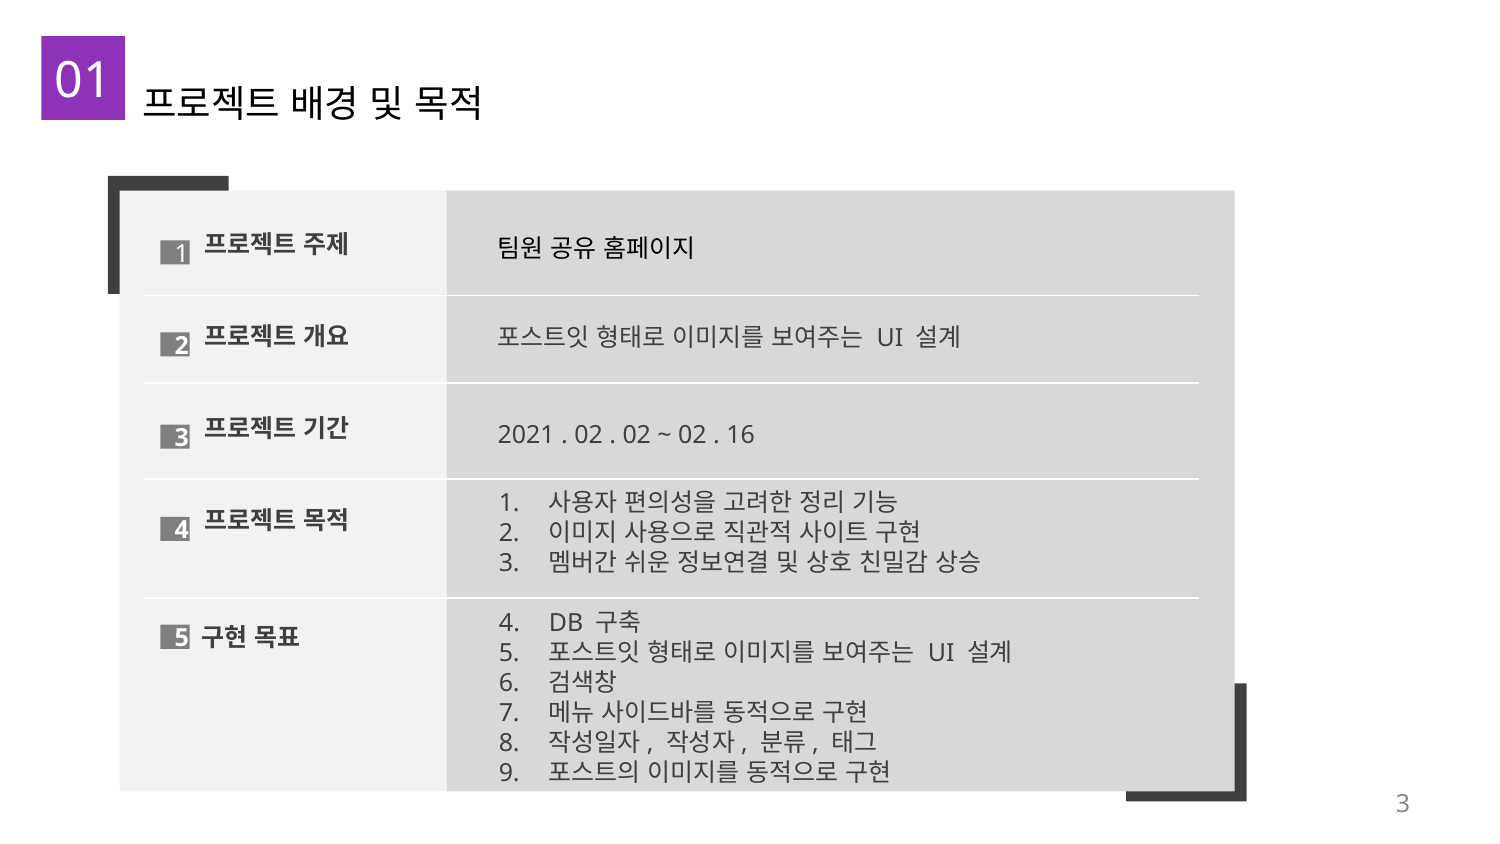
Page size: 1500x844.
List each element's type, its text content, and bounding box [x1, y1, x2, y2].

text_box [549, 468, 1235, 479]
text_box [107, 175, 229, 294]
text_box 2021 . 02 . 02 ~ 02 . 16 [553, 410, 1271, 468]
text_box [160, 404, 548, 469]
text_box [446, 190, 1235, 313]
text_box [160, 220, 548, 285]
text_box 사용자 편의성을 고려한 정리 기능 이미지 사용으로 직관적 사이트 구현 멤버간 쉬운 정보연결 및 상호 친밀감 상승 DB 구축 포스트잇 형태로 이미지를 보여주는 UI 설계 검색창 메뉴 사이드바를 동적으로 구현 작성일자, 작성자, 분류, 태그 포스트의 이미지를 동적으로 구현 [458, 479, 1247, 588]
text_box 포스트잇 형태로 이미지를 보여주는 UI 설계 [550, 313, 1271, 371]
text_box [446, 371, 1235, 410]
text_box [160, 312, 548, 377]
text_box [446, 569, 1235, 792]
text_box [41, 116, 126, 120]
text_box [160, 496, 548, 561]
text_box 01 [30, 40, 137, 116]
text_box 팀원 공유 홈페이지 [549, 220, 788, 275]
slide_number 3 [1074, 782, 1425, 827]
text_box [119, 190, 446, 792]
text_box 구현 목표 [186, 614, 545, 678]
text_box 5 [160, 624, 190, 649]
text_box [446, 487, 458, 495]
text_box [1235, 683, 1247, 782]
text_box [41, 36, 126, 40]
text_box 프로젝트 배경 및 목적 [127, 72, 576, 133]
